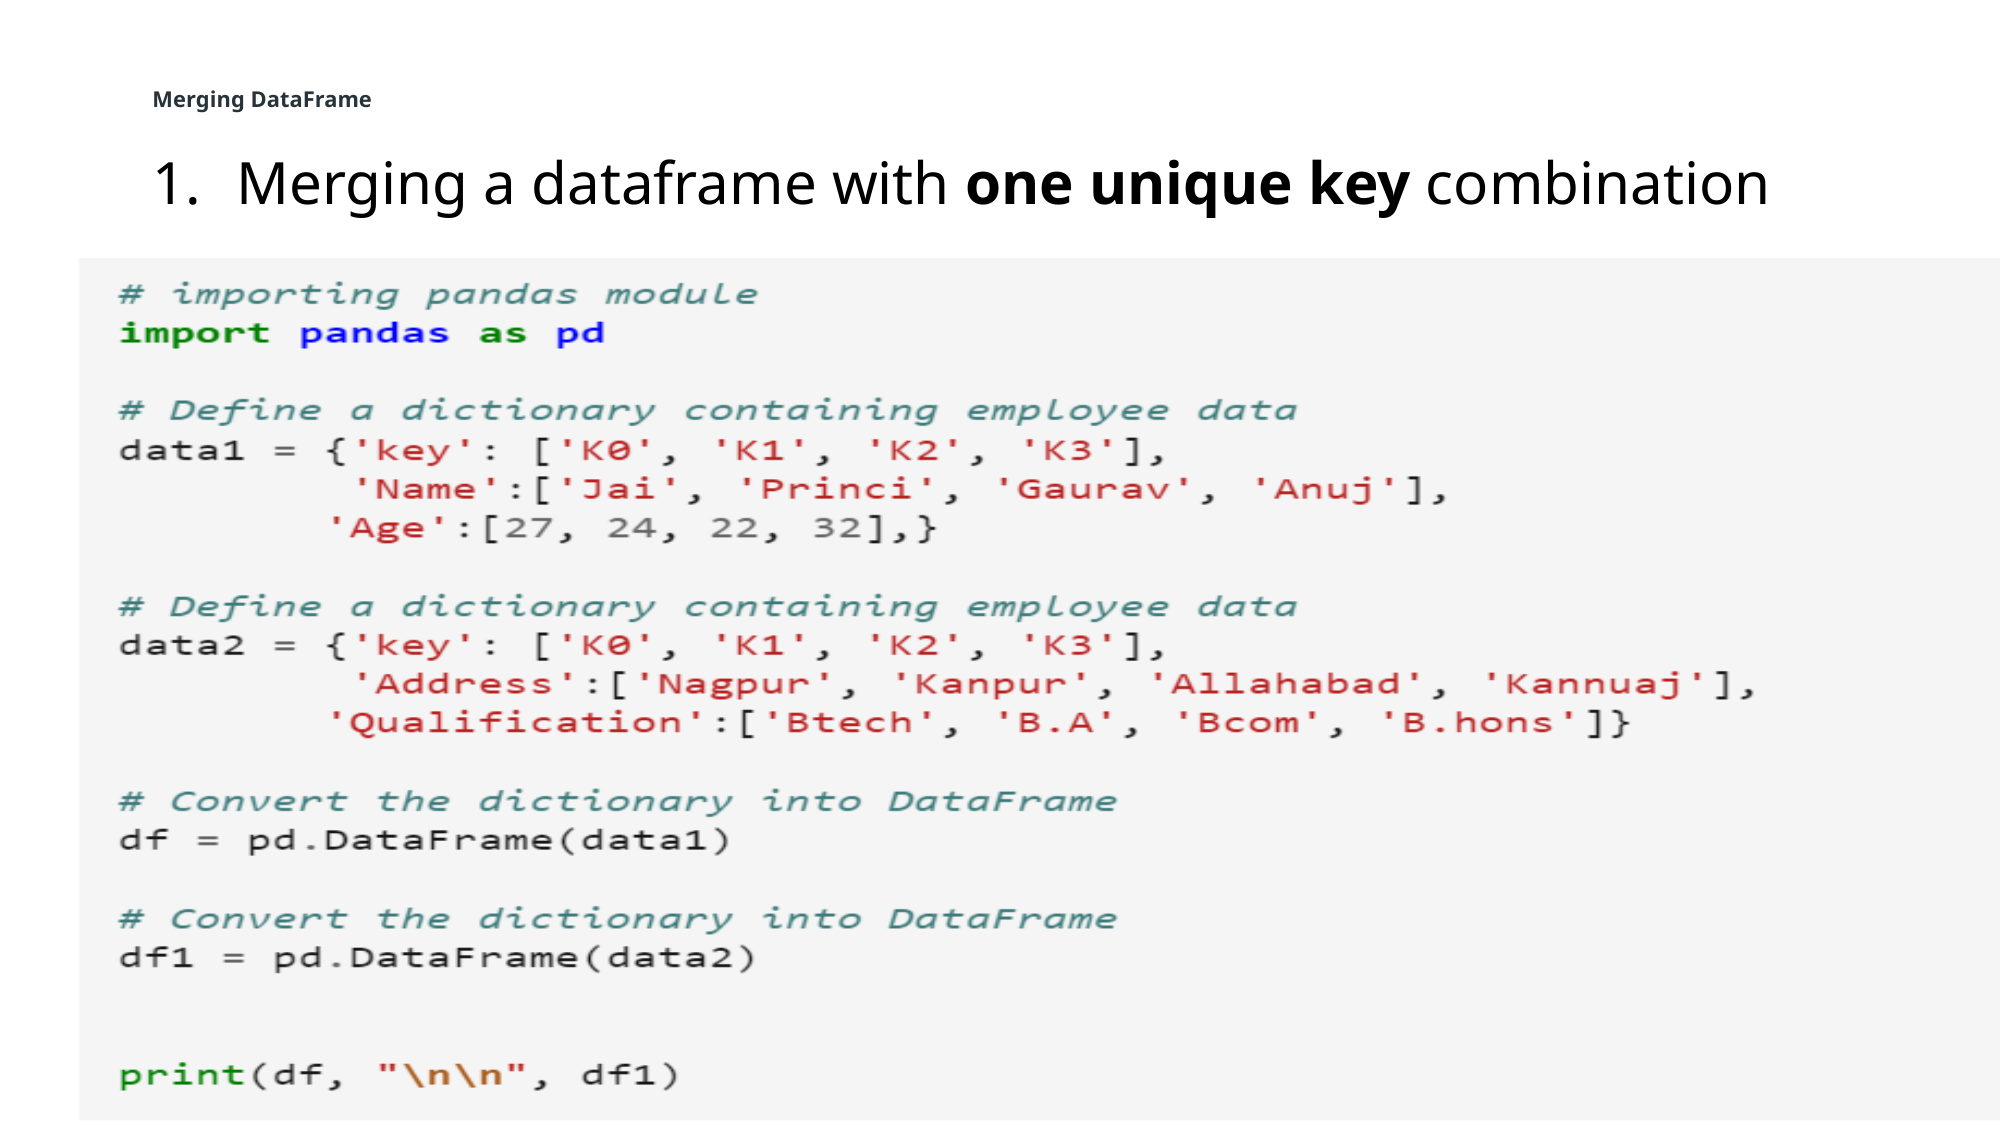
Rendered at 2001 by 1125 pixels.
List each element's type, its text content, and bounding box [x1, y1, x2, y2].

list Merging a dataframe with one unique key combination [137, 146, 1863, 258]
picture [72, 258, 2000, 1125]
title Merging DataFrame [137, 80, 1863, 146]
